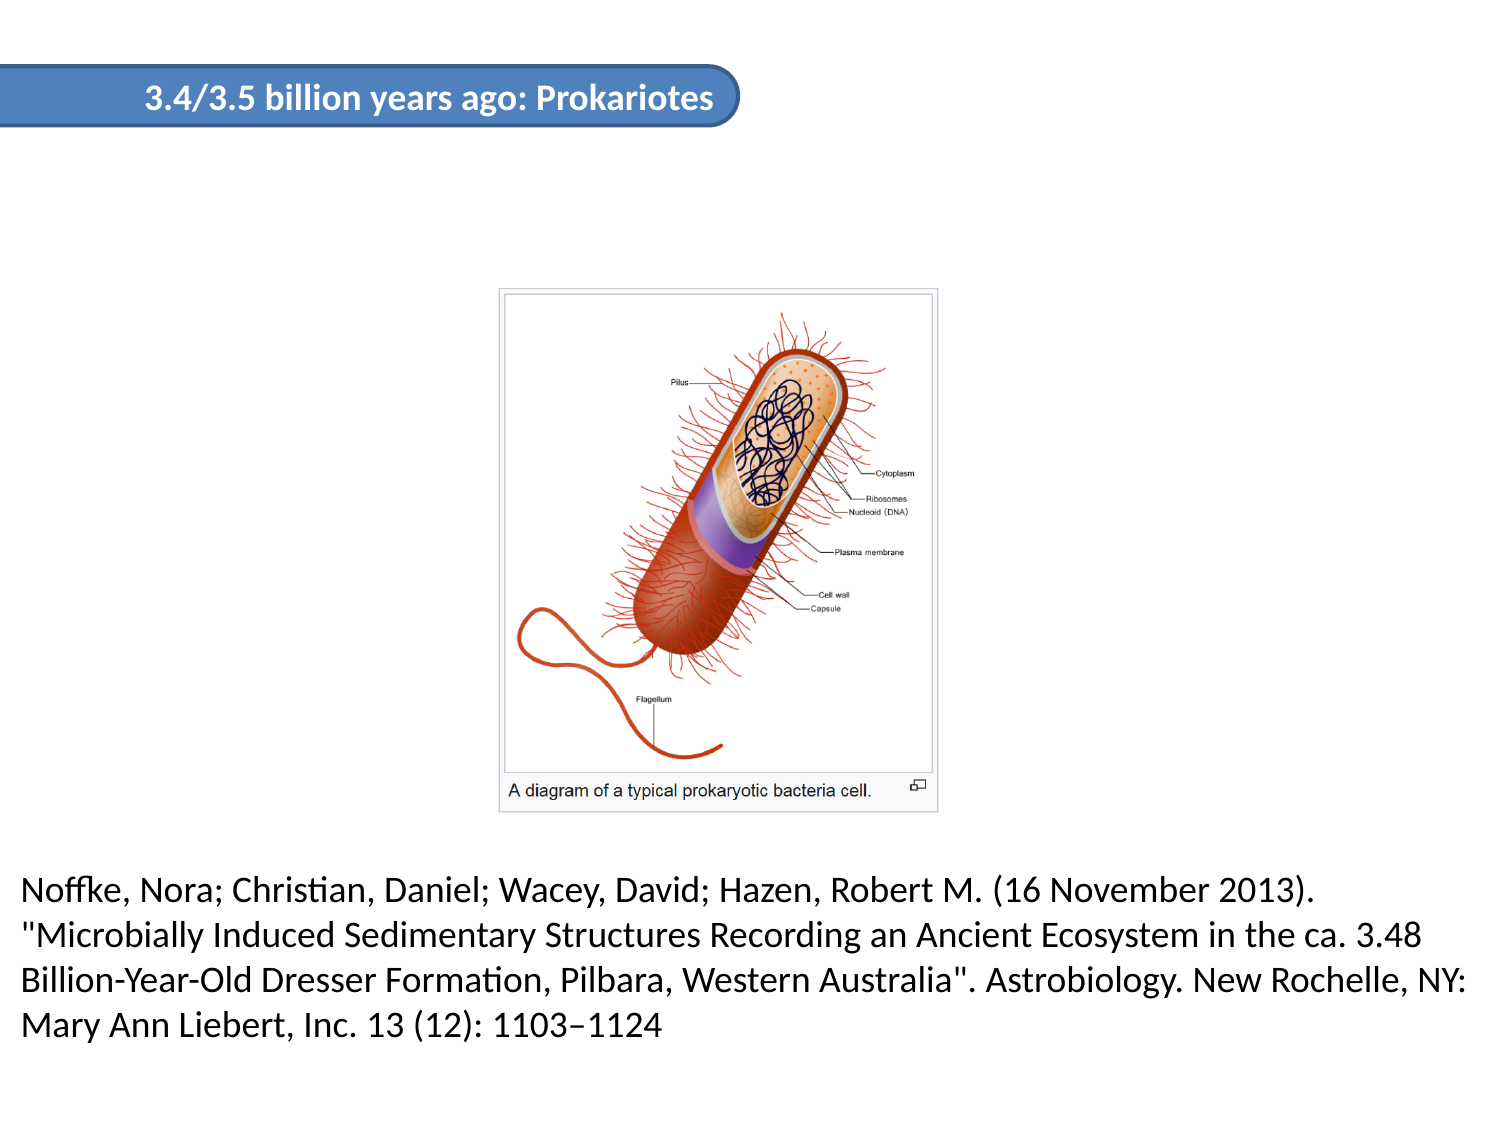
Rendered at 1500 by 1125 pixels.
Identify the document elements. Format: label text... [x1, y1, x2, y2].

text_box Noffke, Nora; Christian, Daniel; Wacey, David; Hazen, Robert M. (16 November 2013). "Microbially Induced Sedimentary Structures Recording an Ancient Ecosystem in the ca. 3.48 Billion-Year-Old Dresser Formation, Pilbara, Western Australia". Astrobiology. New Rochelle, NY: Mary Ann Liebert, Inc. 13 (12): 1103–1124 [5, 857, 1500, 1053]
text_box 3.4/3.5 billion years ago: Prokariotes [0, 64, 741, 128]
picture [489, 278, 947, 822]
